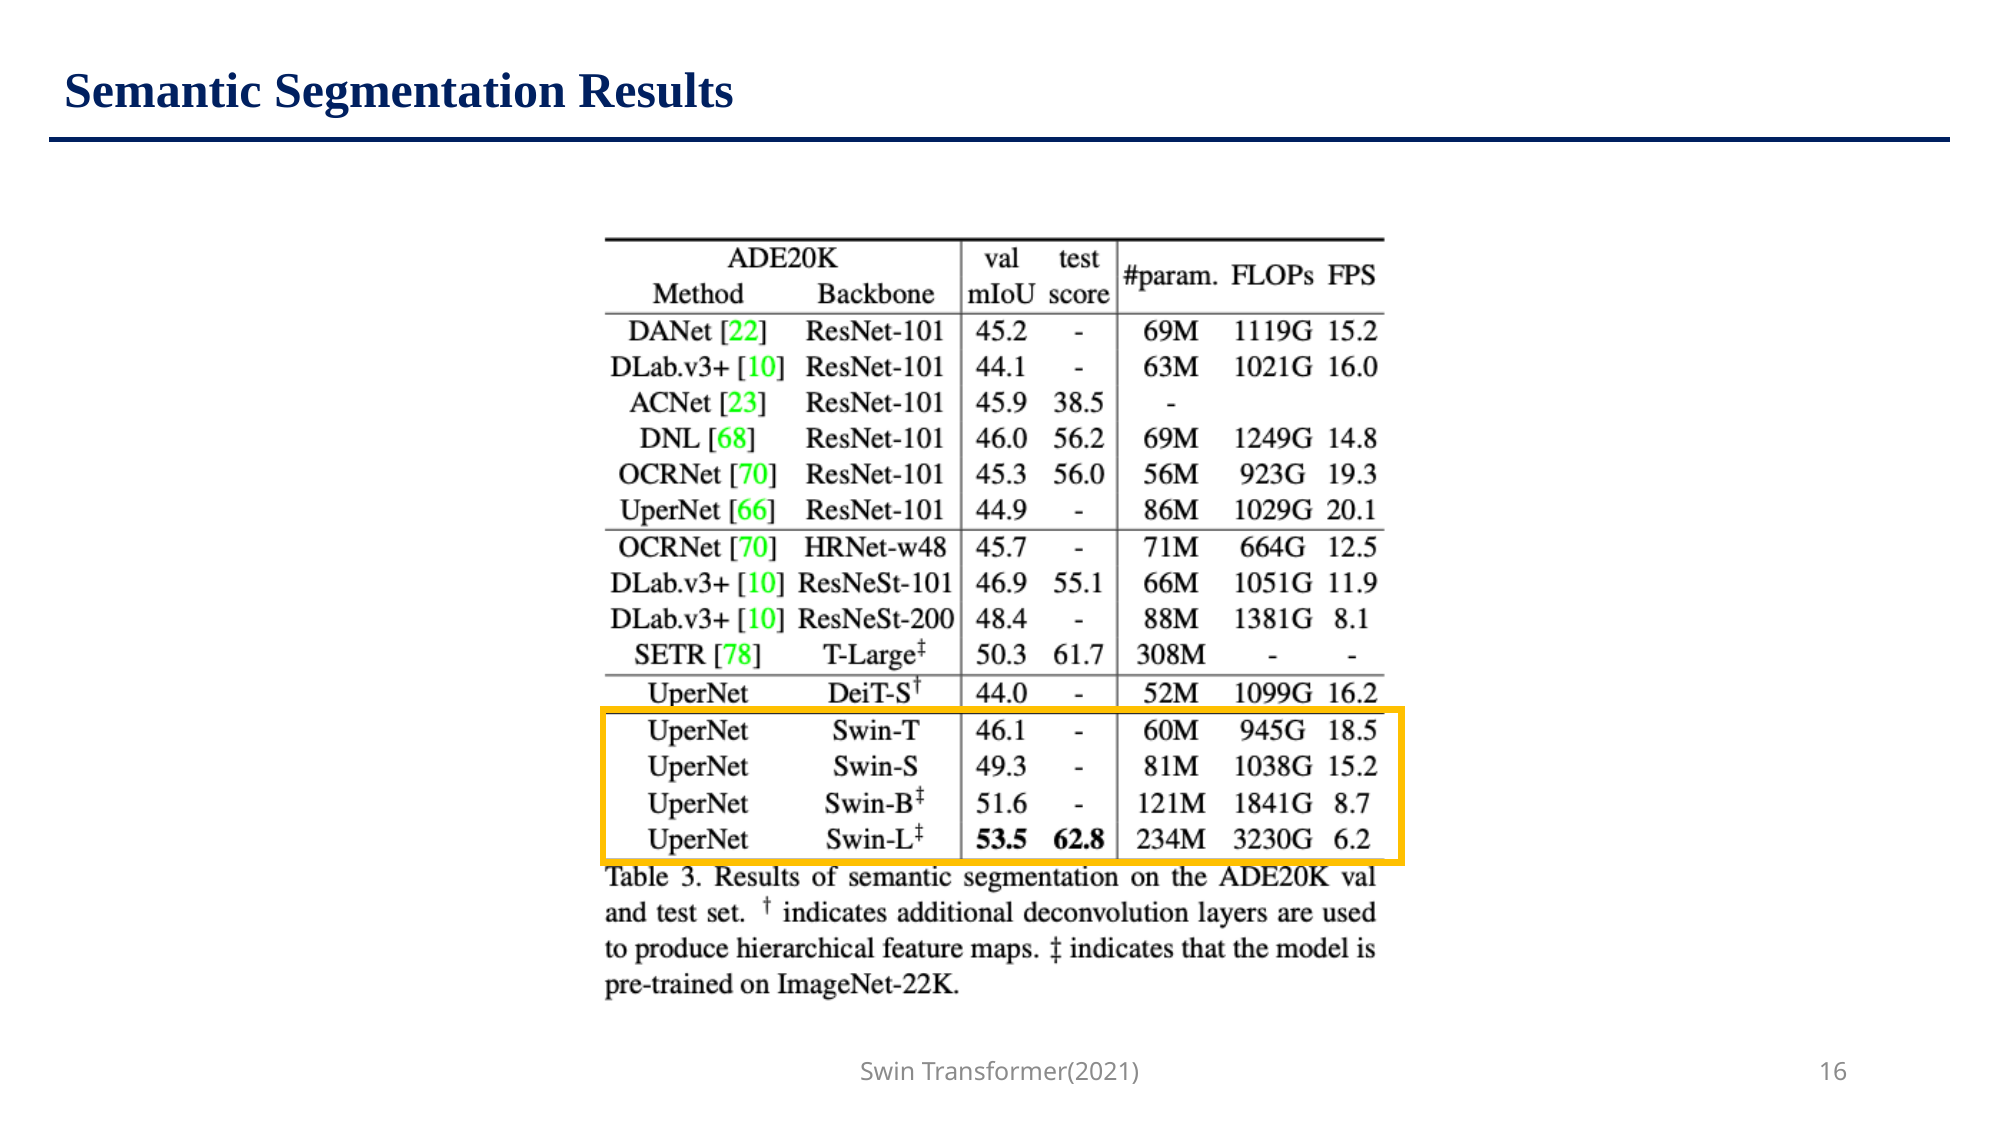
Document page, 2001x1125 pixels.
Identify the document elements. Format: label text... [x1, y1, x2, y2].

footer Swin Transformer(2021) [662, 1042, 1338, 1103]
picture [557, 196, 1442, 1035]
title Semantic Segmentation Results [49, 43, 1950, 137]
slide_number 16 [1412, 1042, 1863, 1103]
text_box [48, 138, 1951, 1002]
